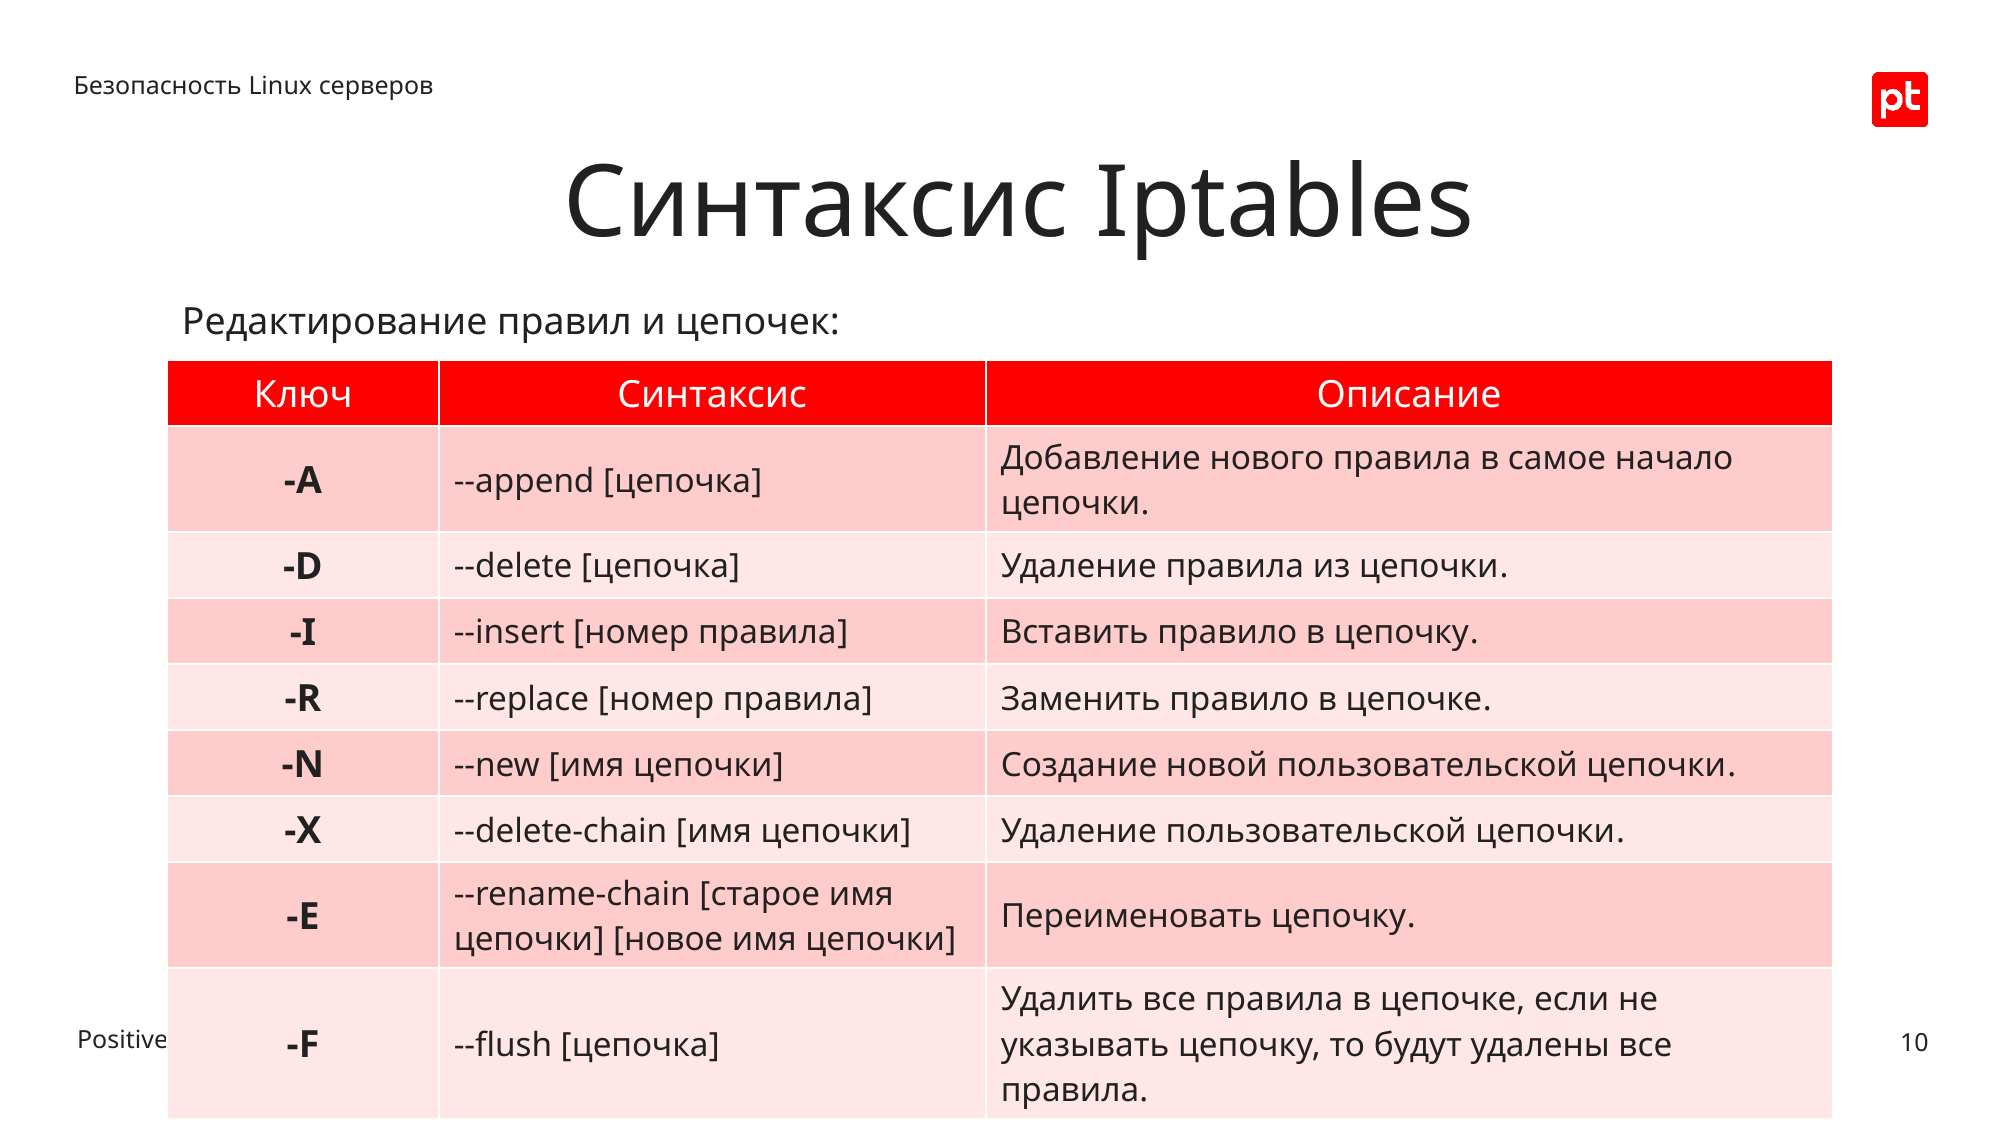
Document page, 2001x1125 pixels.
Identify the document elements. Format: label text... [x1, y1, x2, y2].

table_cell -A [168, 427, 438, 531]
table_cell -X [168, 797, 438, 861]
table_cell Переименовать цепочку. [987, 863, 1832, 967]
table_cell Удаление пользовательской цепочки. [987, 797, 1832, 861]
table_cell -F [168, 969, 438, 1118]
table_cell Удалить все правила в цепочке, если не указывать цепочку, то будут удалены все правила. [987, 969, 1832, 1118]
table_cell Создание новой пользовательской цепочки. [987, 731, 1832, 795]
table_cell -N [168, 731, 438, 795]
table_header Описание [987, 361, 1832, 425]
table_cell --rename-chain [старое имя цепочки] [новое имя цепочки] [440, 863, 985, 967]
picture [1872, 72, 1928, 127]
table_cell -D [168, 533, 438, 597]
list Безопасность Linux серверов [58, 54, 1609, 115]
table_cell Добавление нового правила в самое начало цепочки. [987, 427, 1832, 531]
table_cell -I [168, 599, 438, 663]
table_cell --delete [цепочка] [440, 533, 985, 597]
table_cell Удаление правила из цепочки. [987, 533, 1832, 597]
table_cell -E [168, 863, 438, 967]
table_cell --new [имя цепочки] [440, 731, 985, 795]
table_cell --replace [номер правила] [440, 665, 985, 729]
text_box Синтаксис Iptables [532, 128, 1505, 245]
table_cell -R [168, 665, 438, 729]
text_box Редактирование правил и цепочек: [167, 289, 1010, 357]
table_cell --flush [цепочка] [440, 969, 985, 1118]
table_cell Вставить правило в цепочку. [987, 599, 1832, 663]
table_cell --insert [номер правила] [440, 599, 985, 663]
slide_number 10 [1834, 1013, 1944, 1074]
table_cell --append [цепочка] [440, 427, 985, 531]
table_header Синтаксис [440, 361, 985, 425]
table_cell --delete-chain [имя цепочки] [440, 797, 985, 861]
table_cell Заменить правило в цепочке. [987, 665, 1832, 729]
table_header Ключ [168, 361, 438, 425]
